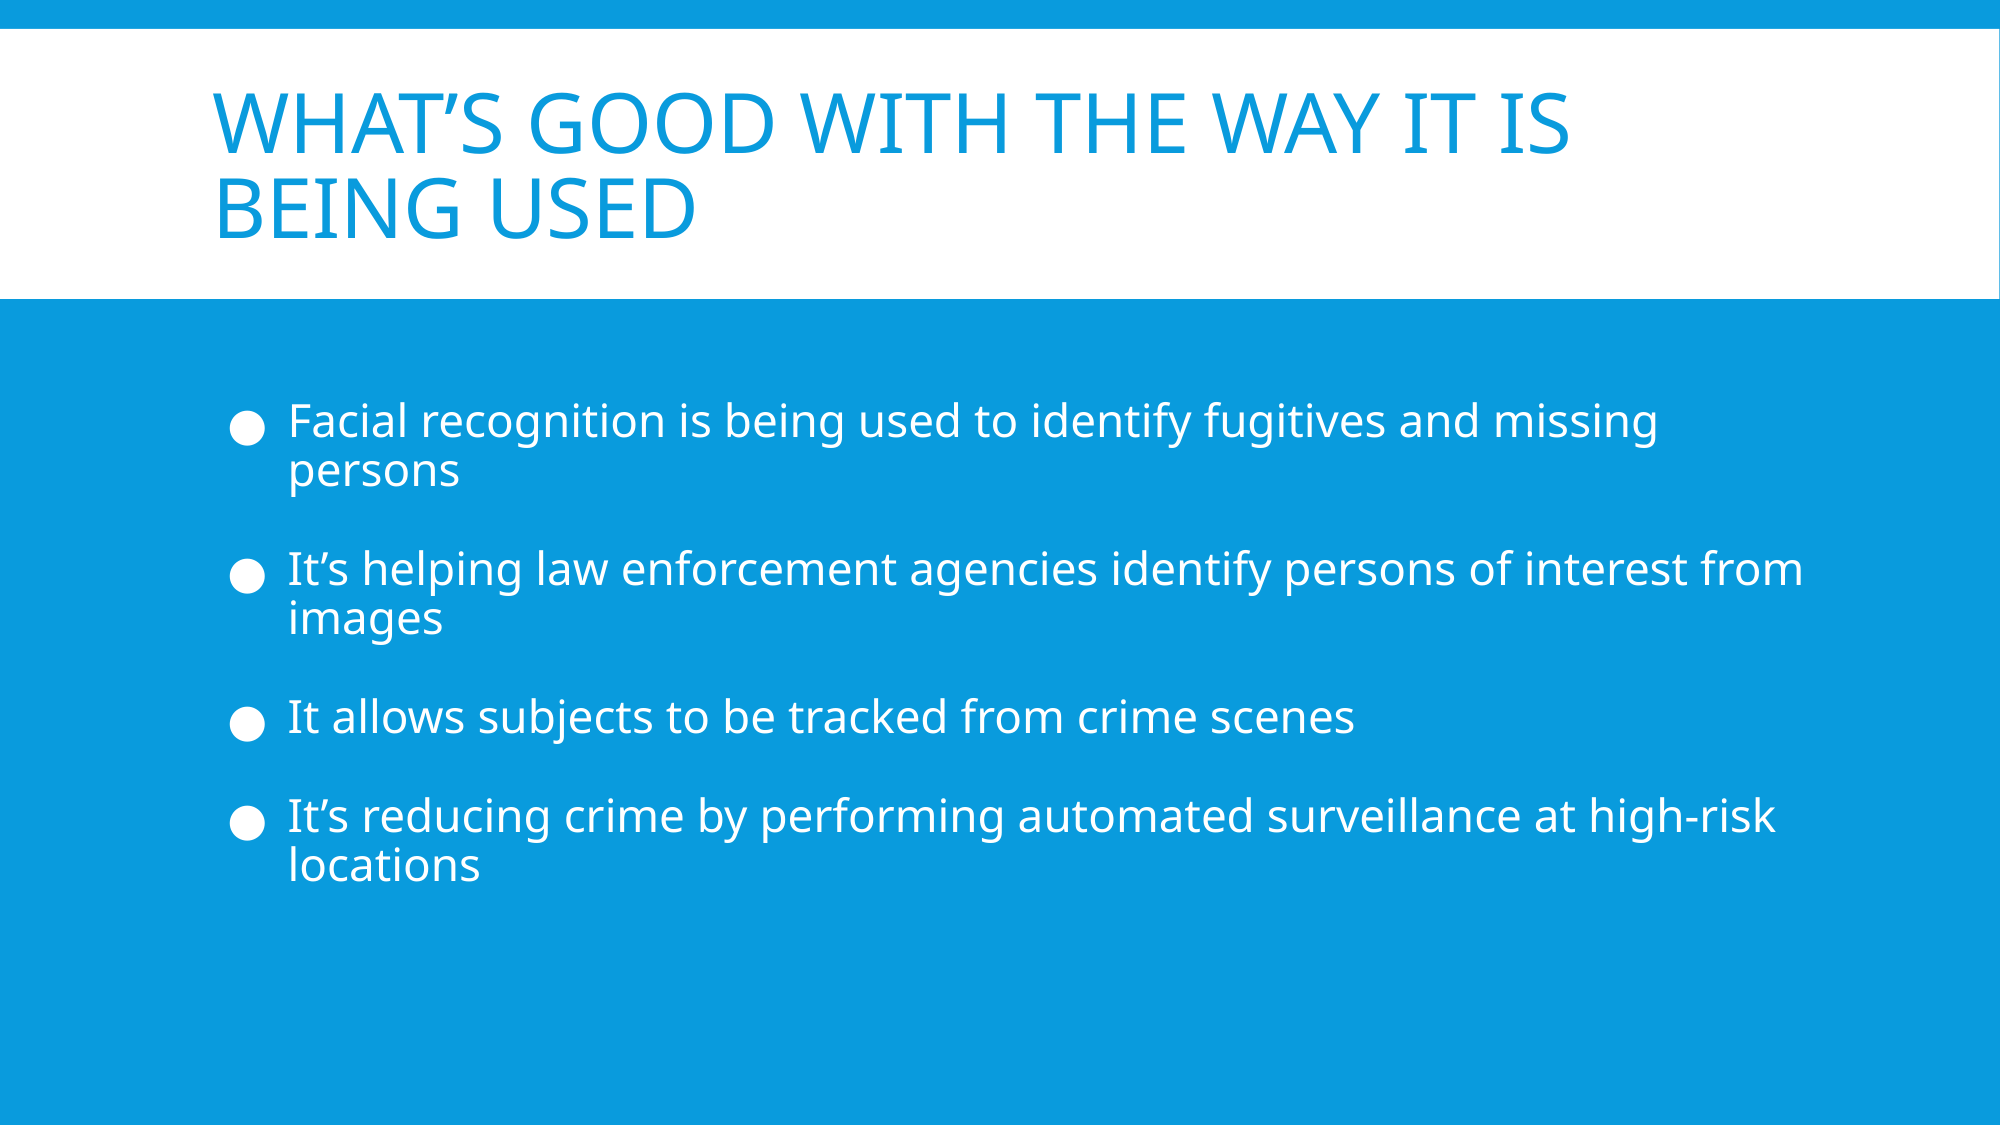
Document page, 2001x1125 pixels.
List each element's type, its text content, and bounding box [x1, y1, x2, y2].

title WHAT’S GOOD WITH THE WAY IT IS BEING USED [197, 46, 1803, 295]
list Facial recognition is being used to identify fugitives and missing persons It’s helping law enforcement agencies identify persons of interest from images It allows subjects to be tracked from crime scenes It’s reducing crime by performing automated surveillance at high-risk locations [197, 329, 1843, 1020]
